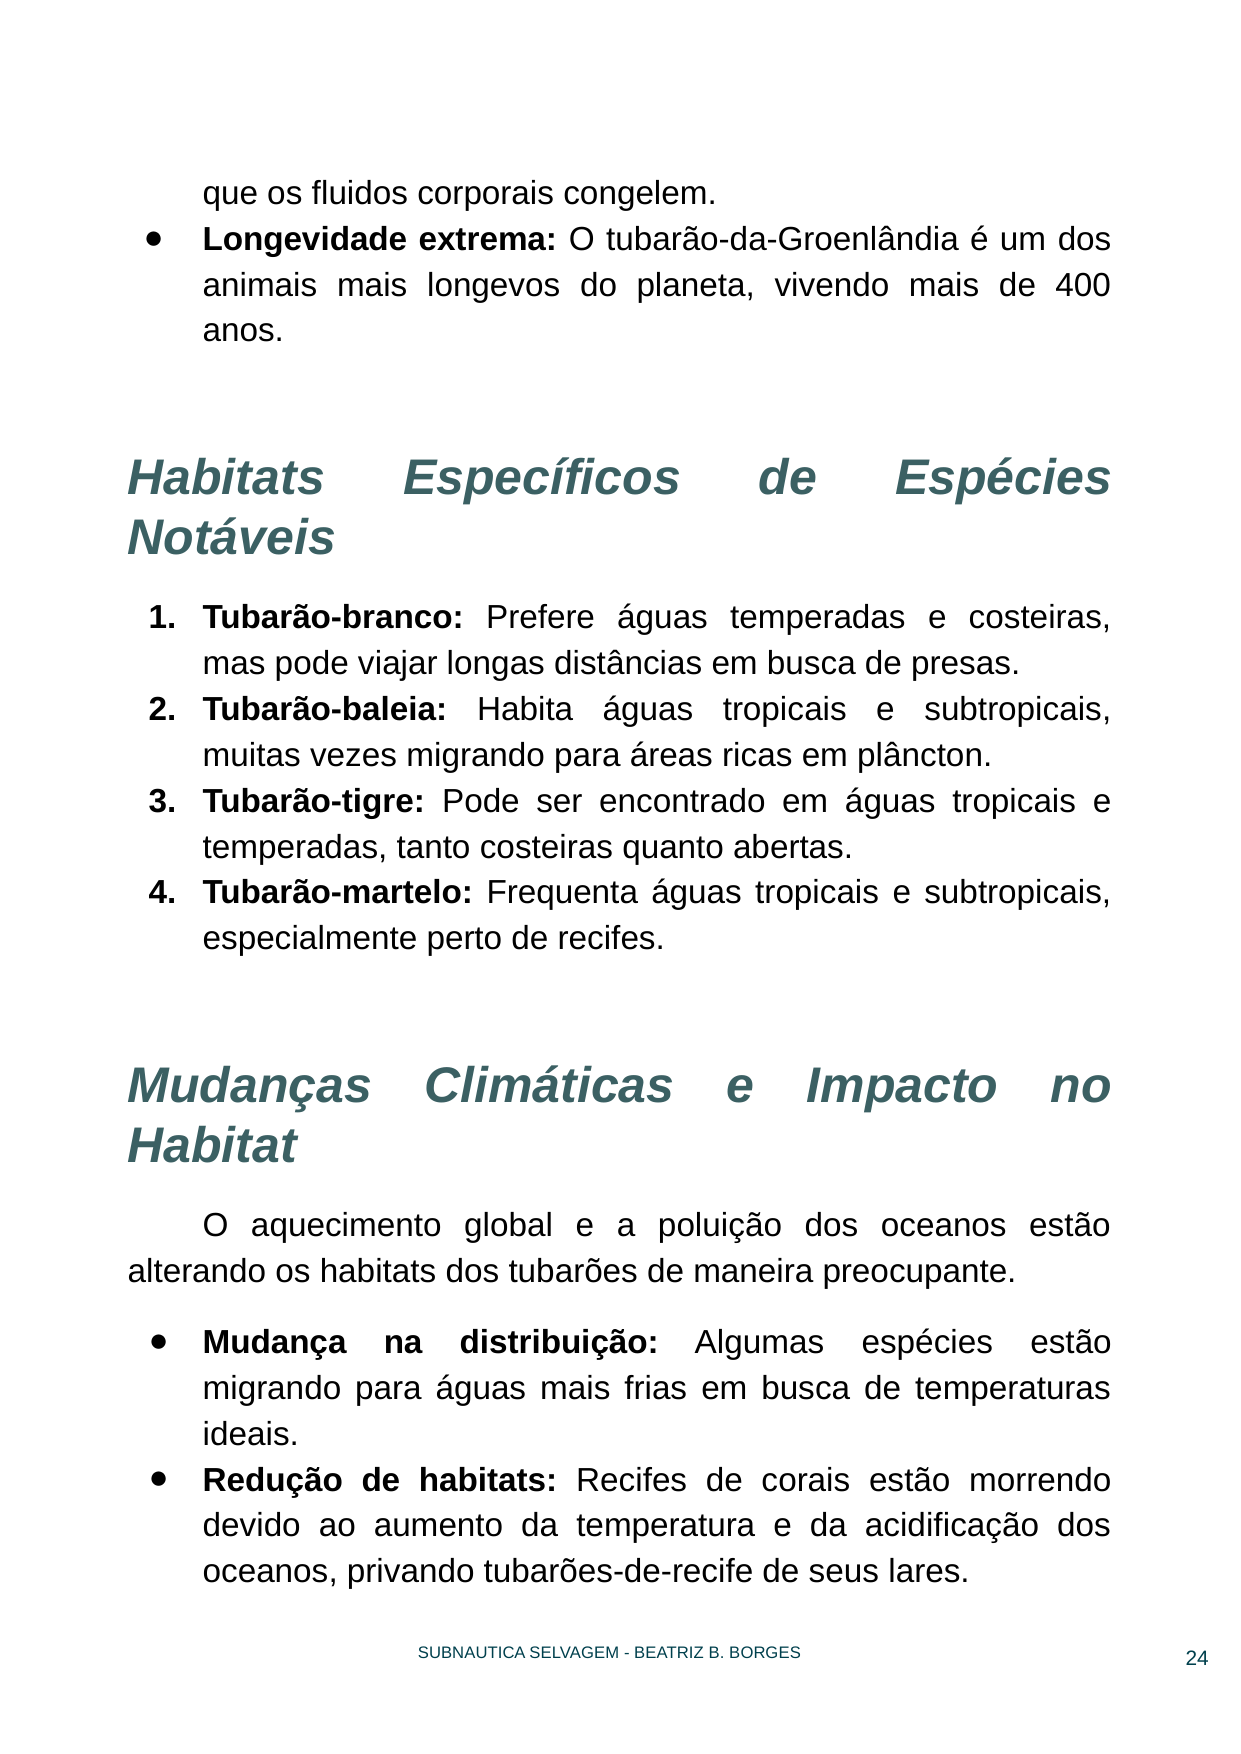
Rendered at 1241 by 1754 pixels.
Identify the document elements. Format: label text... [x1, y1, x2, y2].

slide_number ‹#› [1149, 1590, 1224, 1725]
text_box SUBNAUTICA SELVAGEM - BEATRIZ B. BORGES [402, 1631, 838, 1672]
list que os fluidos corporais congelem. Longevidade extrema: O tubarão-da-Groenlândia é um dos animais mais longevos do planeta, vivendo mais de 400 anos. Habitats Específicos de Espécies Notáveis Tubarão-branco: Prefere águas temperadas e costeiras, mas pode viajar longas distâncias em busca de presas. Tubarão-baleia: Habita águas tropicais e subtropicais, muitas vezes migrando para áreas ricas em plâncton. Tubarão-tigre: Pode ser encontrado em águas tropicais e temperadas, tanto costeiras quanto abertas. Tubarão-martelo: Frequenta águas tropicais e subtropicais, especialmente perto de recifes. Mudanças Climáticas e Impacto no Habitat O aquecimento global e a poluição dos oceanos estão alterando os habitats dos tubarões de maneira preocupante. Mudança na distribuição: Algumas espécies estão migrando para águas mais frias em busca de temperaturas ideais. Redução de habitats: Recifes de corais estão morrendo devido ao aumento da temperatura e da acidificação dos oceanos, privando tubarões-de-recife de seus lares. [112, 150, 1128, 1604]
